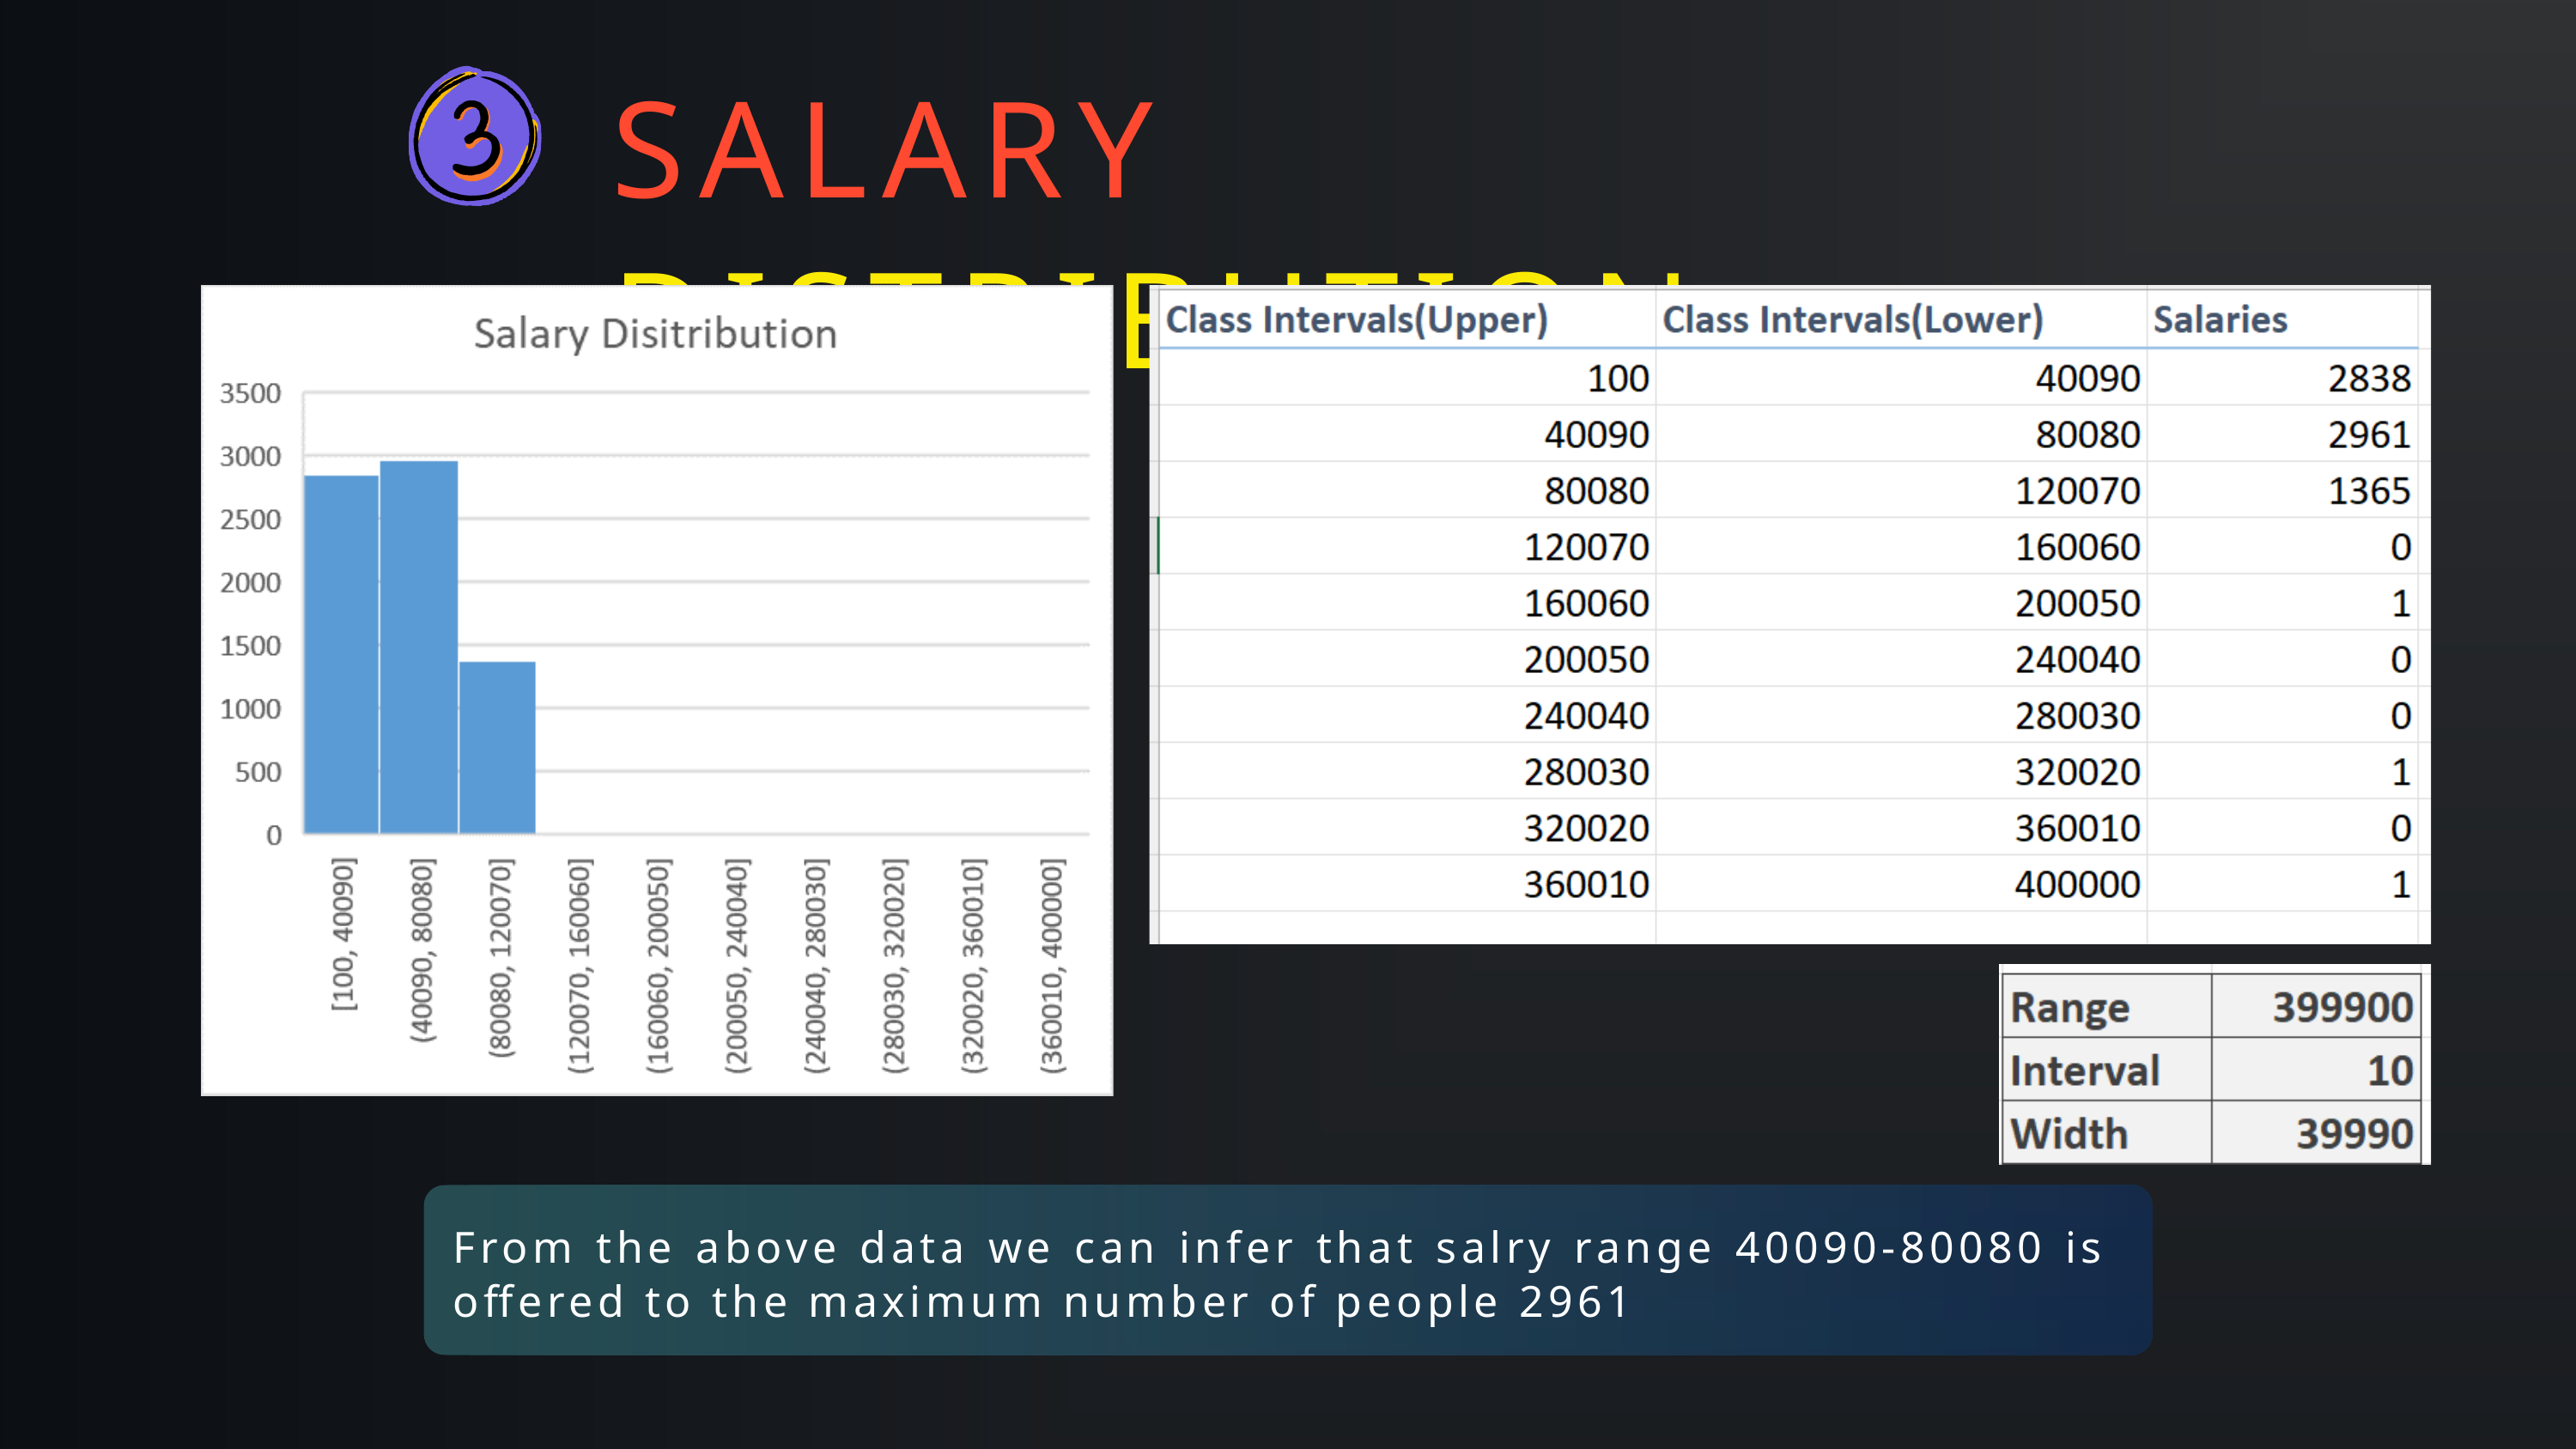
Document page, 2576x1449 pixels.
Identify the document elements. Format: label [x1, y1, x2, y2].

text_box [423, 1185, 2153, 1355]
text_box [1998, 964, 2432, 1165]
text_box [201, 285, 1114, 1096]
text_box [408, 65, 2168, 225]
text_box [0, 0, 2576, 1449]
text_box [1149, 285, 2432, 944]
